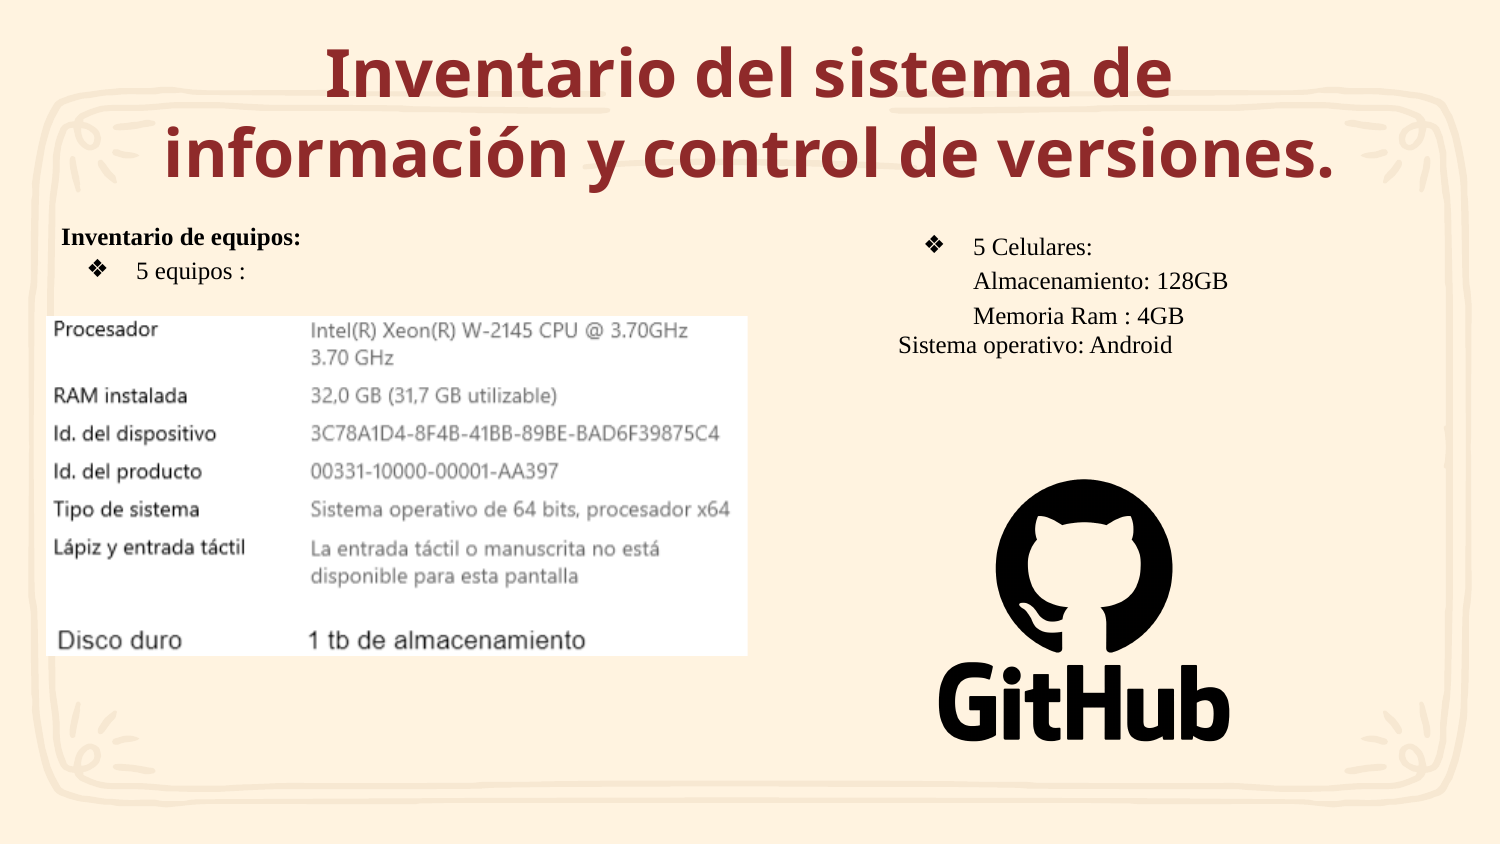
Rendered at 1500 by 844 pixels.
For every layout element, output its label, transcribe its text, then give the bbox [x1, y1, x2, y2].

picture [45, 316, 748, 656]
picture [844, 475, 1323, 745]
text_box Inventario de equipos: 5 equipos : [46, 200, 539, 300]
title Inventario del sistema de información y control de versiones. [116, 86, 1383, 135]
text_box 5 Celulares: Almacenamiento: 128GB Memoria Ram : 4GB Sistema operativo: Android [883, 200, 1376, 385]
